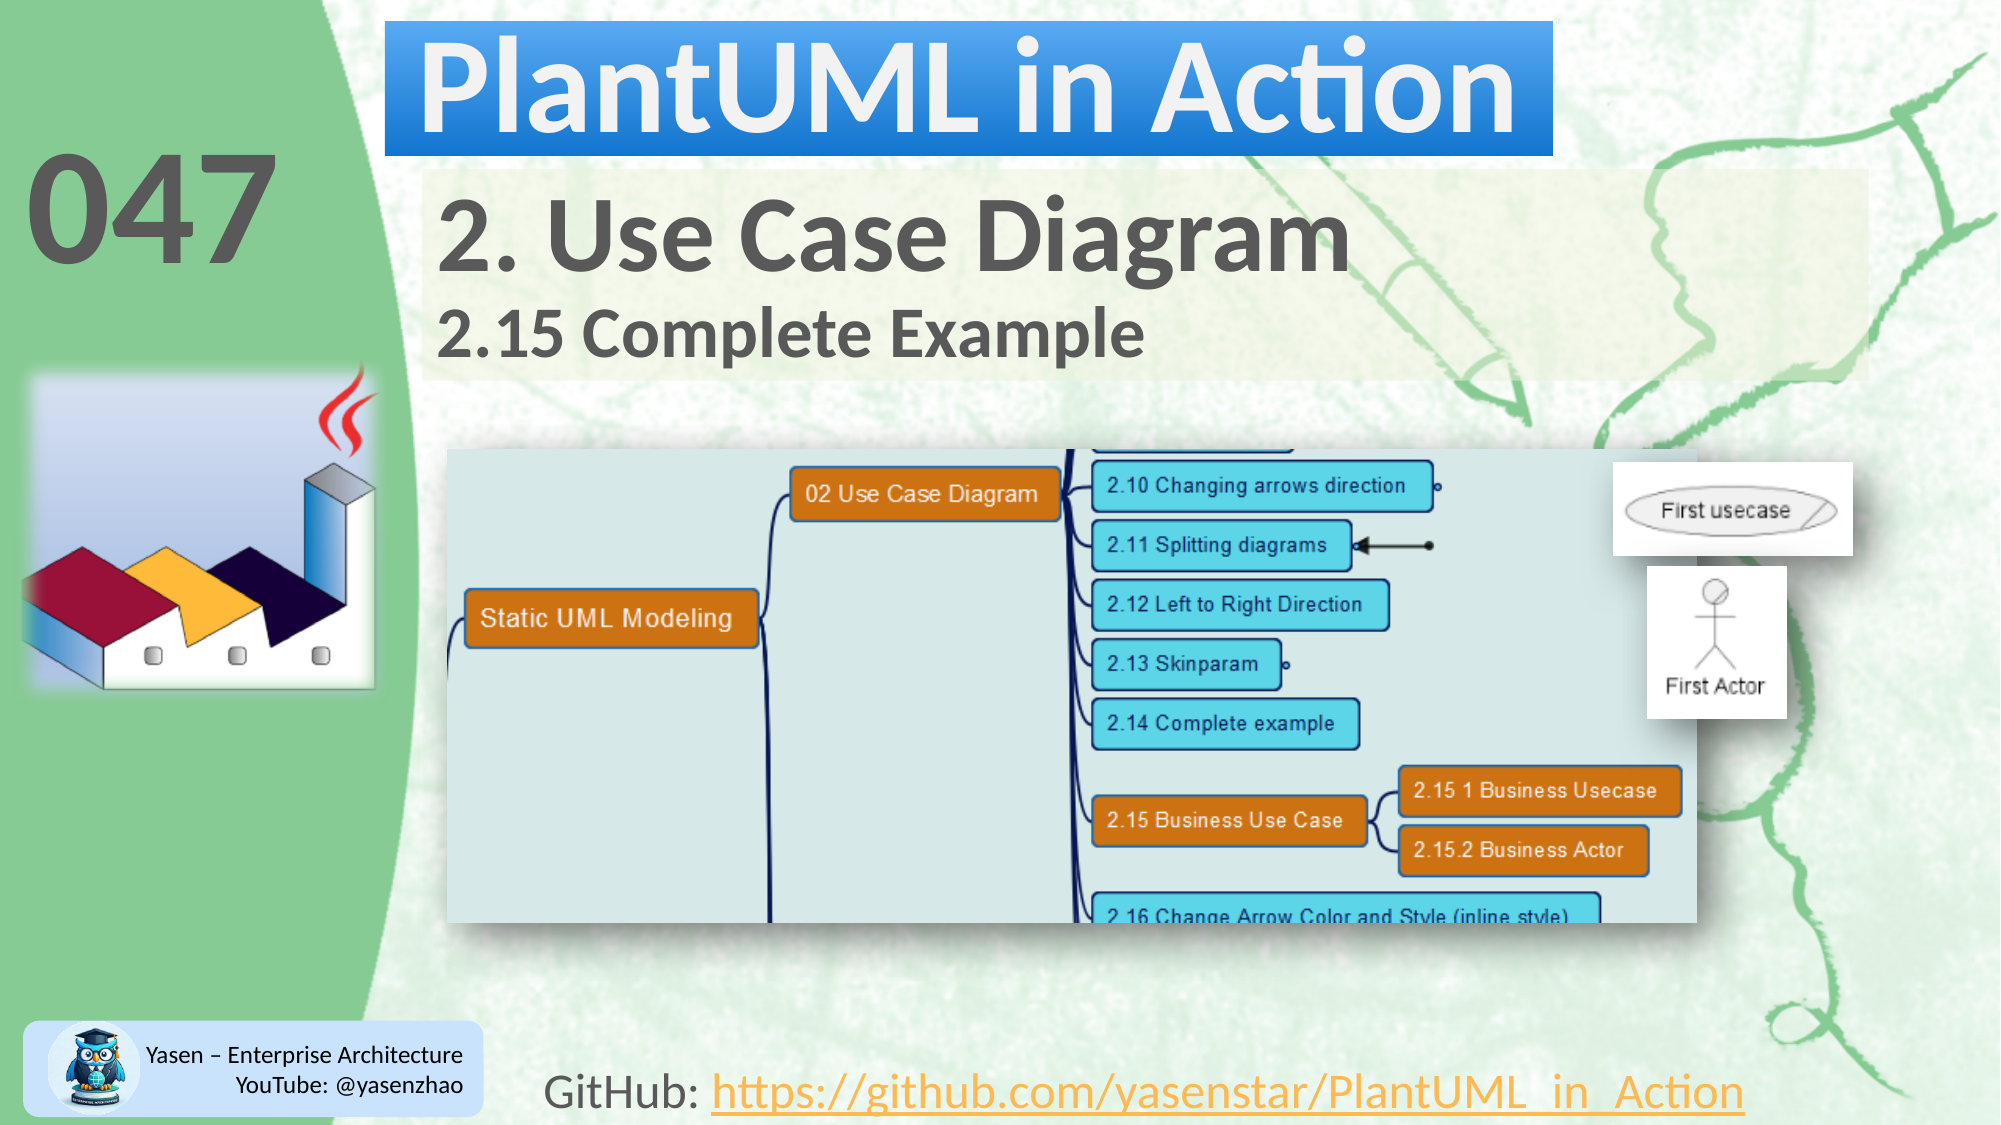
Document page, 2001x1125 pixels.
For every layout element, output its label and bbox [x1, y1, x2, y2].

text_box [22, 1020, 484, 1118]
picture [0, 0, 2000, 1125]
